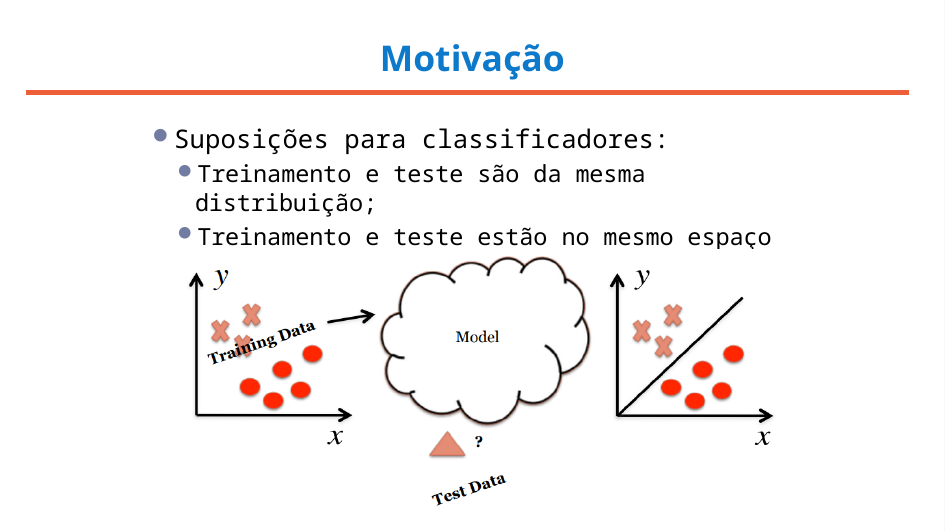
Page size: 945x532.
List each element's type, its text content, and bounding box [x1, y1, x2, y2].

list Suposições para classificadores: Treinamento e teste são da mesma distribuição; Treinamento e teste estão no mesmo espaço de recurso. [137, 114, 808, 485]
title Motivação [25, 19, 919, 94]
picture [184, 248, 783, 512]
